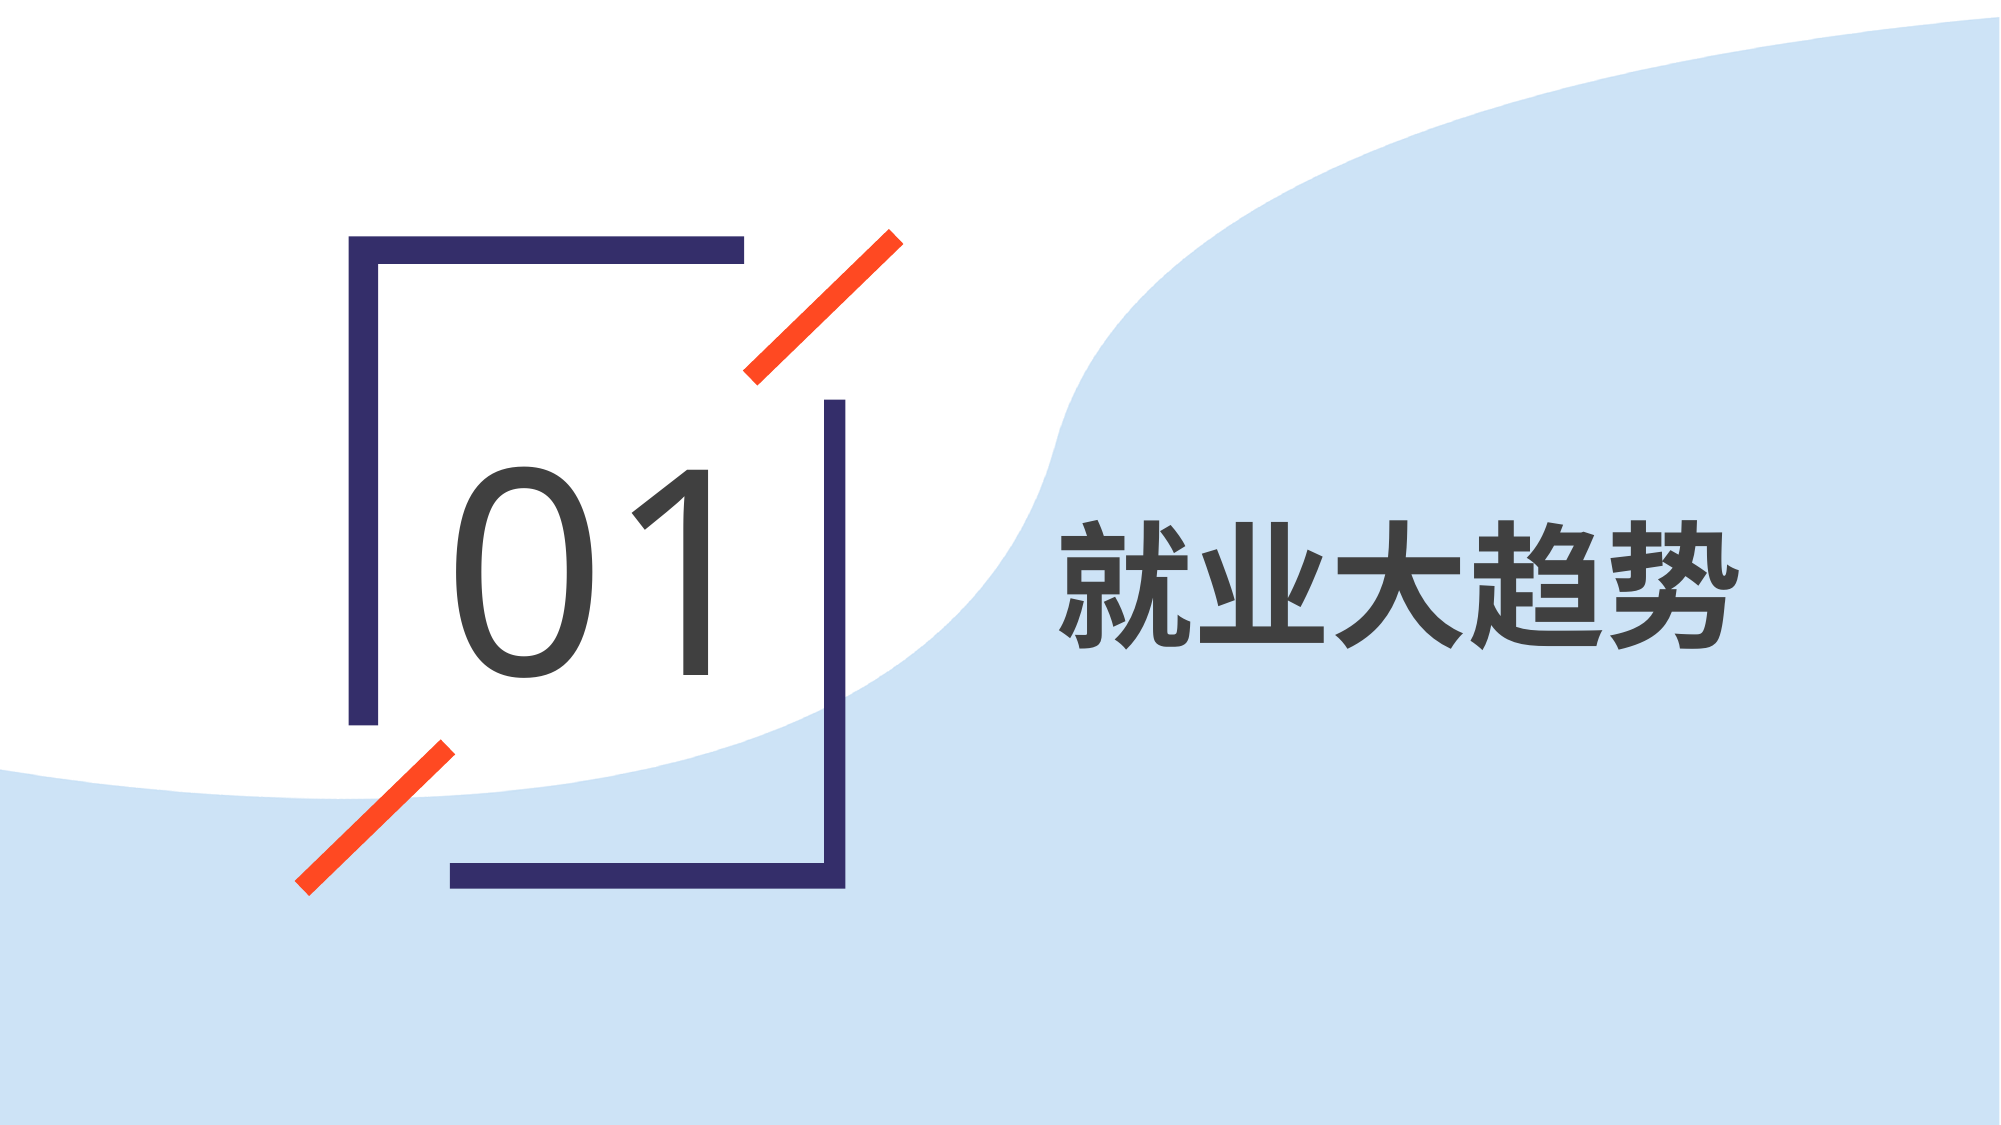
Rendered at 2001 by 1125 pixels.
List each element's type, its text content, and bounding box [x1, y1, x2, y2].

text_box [301, 236, 897, 889]
text_box 就业大趋势 [1040, 492, 1952, 673]
picture [0, 0, 2000, 1125]
